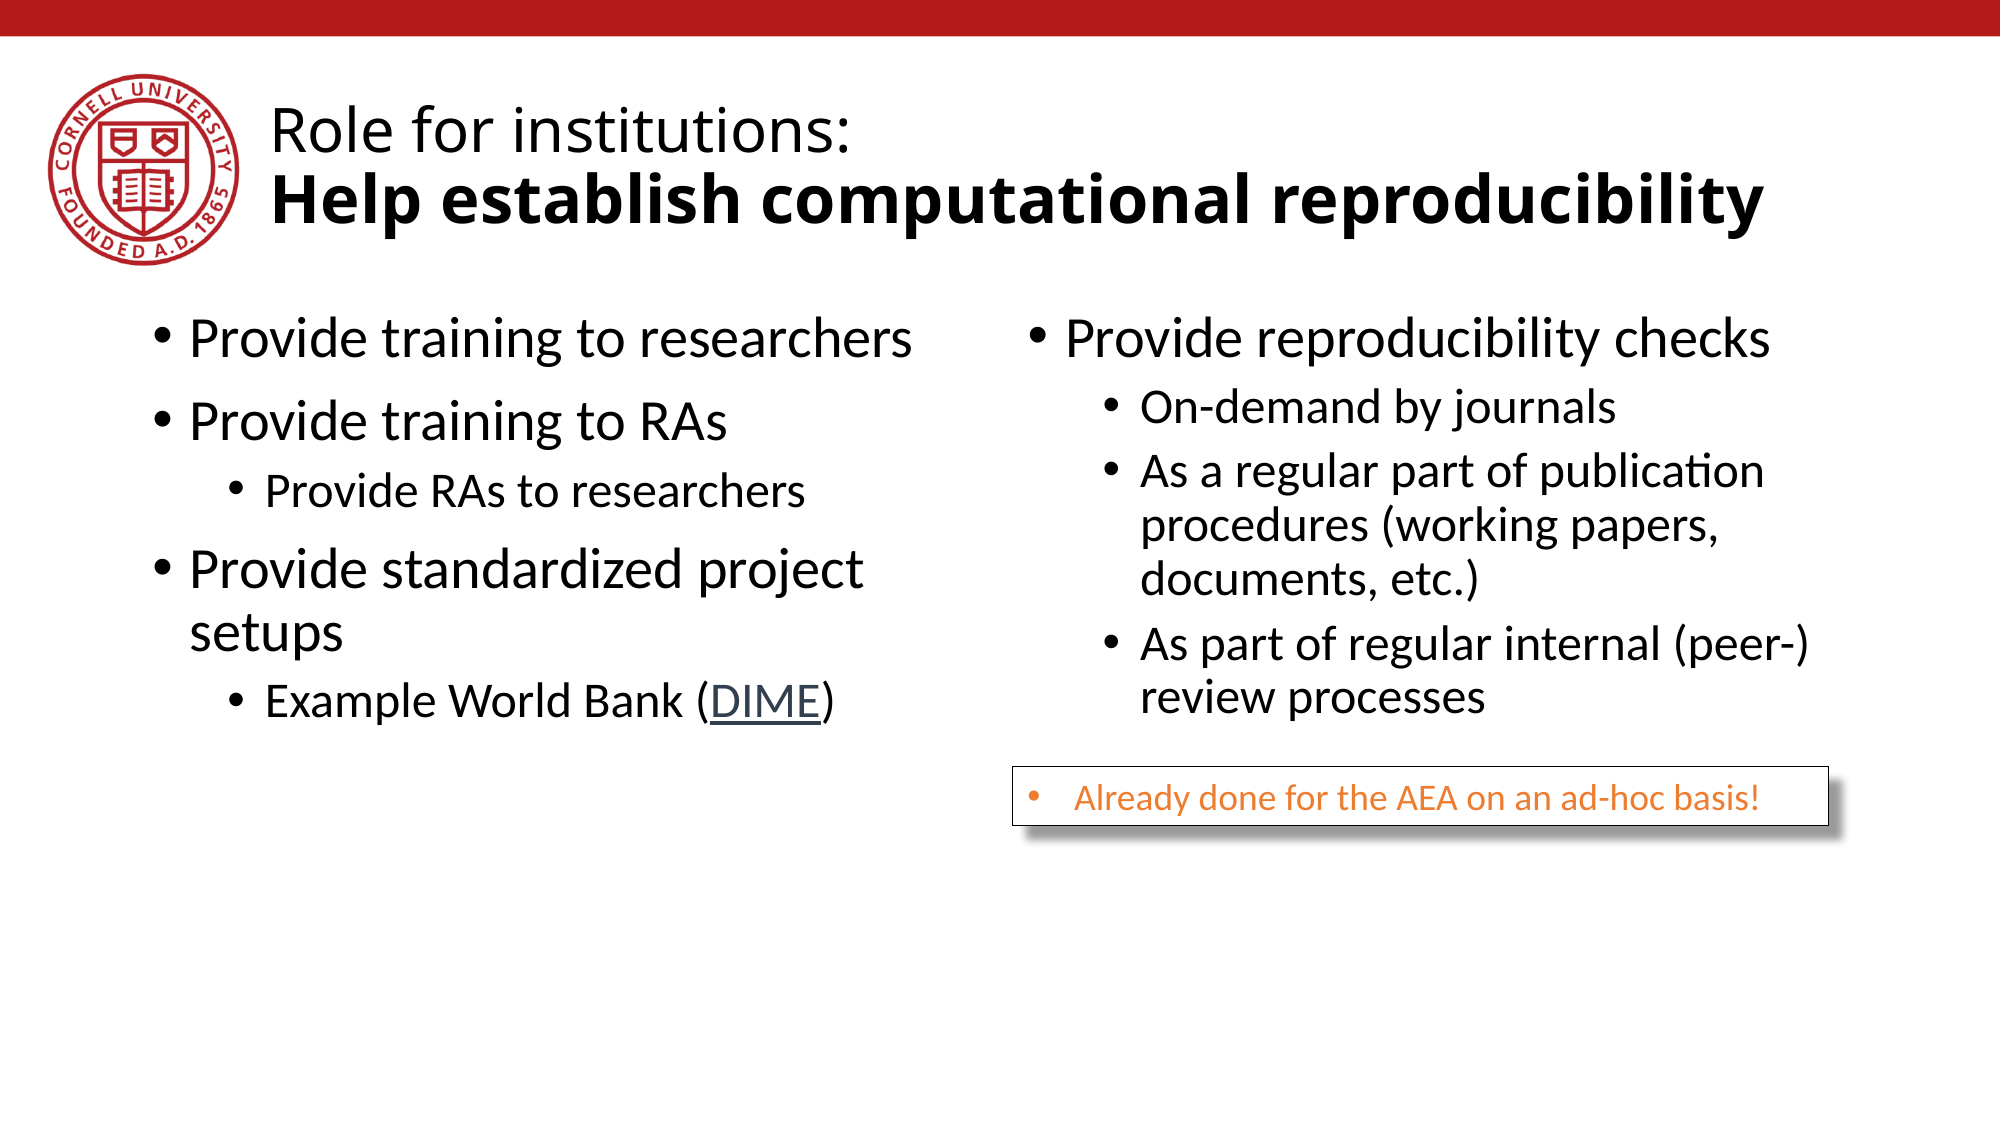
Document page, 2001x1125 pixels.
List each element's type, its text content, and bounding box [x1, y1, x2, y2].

list Provide reproducibility checks On-demand by journals As a regular part of publication procedures (working papers, documents, etc.) As part of regular internal (peer-) review processes [1012, 299, 1863, 785]
text_box Already done for the AEA on an ad-hoc basis! [1012, 766, 1829, 826]
title Role for institutions: Help establish computational reproducibility [254, 59, 1863, 278]
list Provide training to researchers Provide training to RAs Provide RAs to researchers Provide standardized project setups Example World Bank (DIME) [137, 299, 988, 898]
picture [39, 65, 254, 274]
